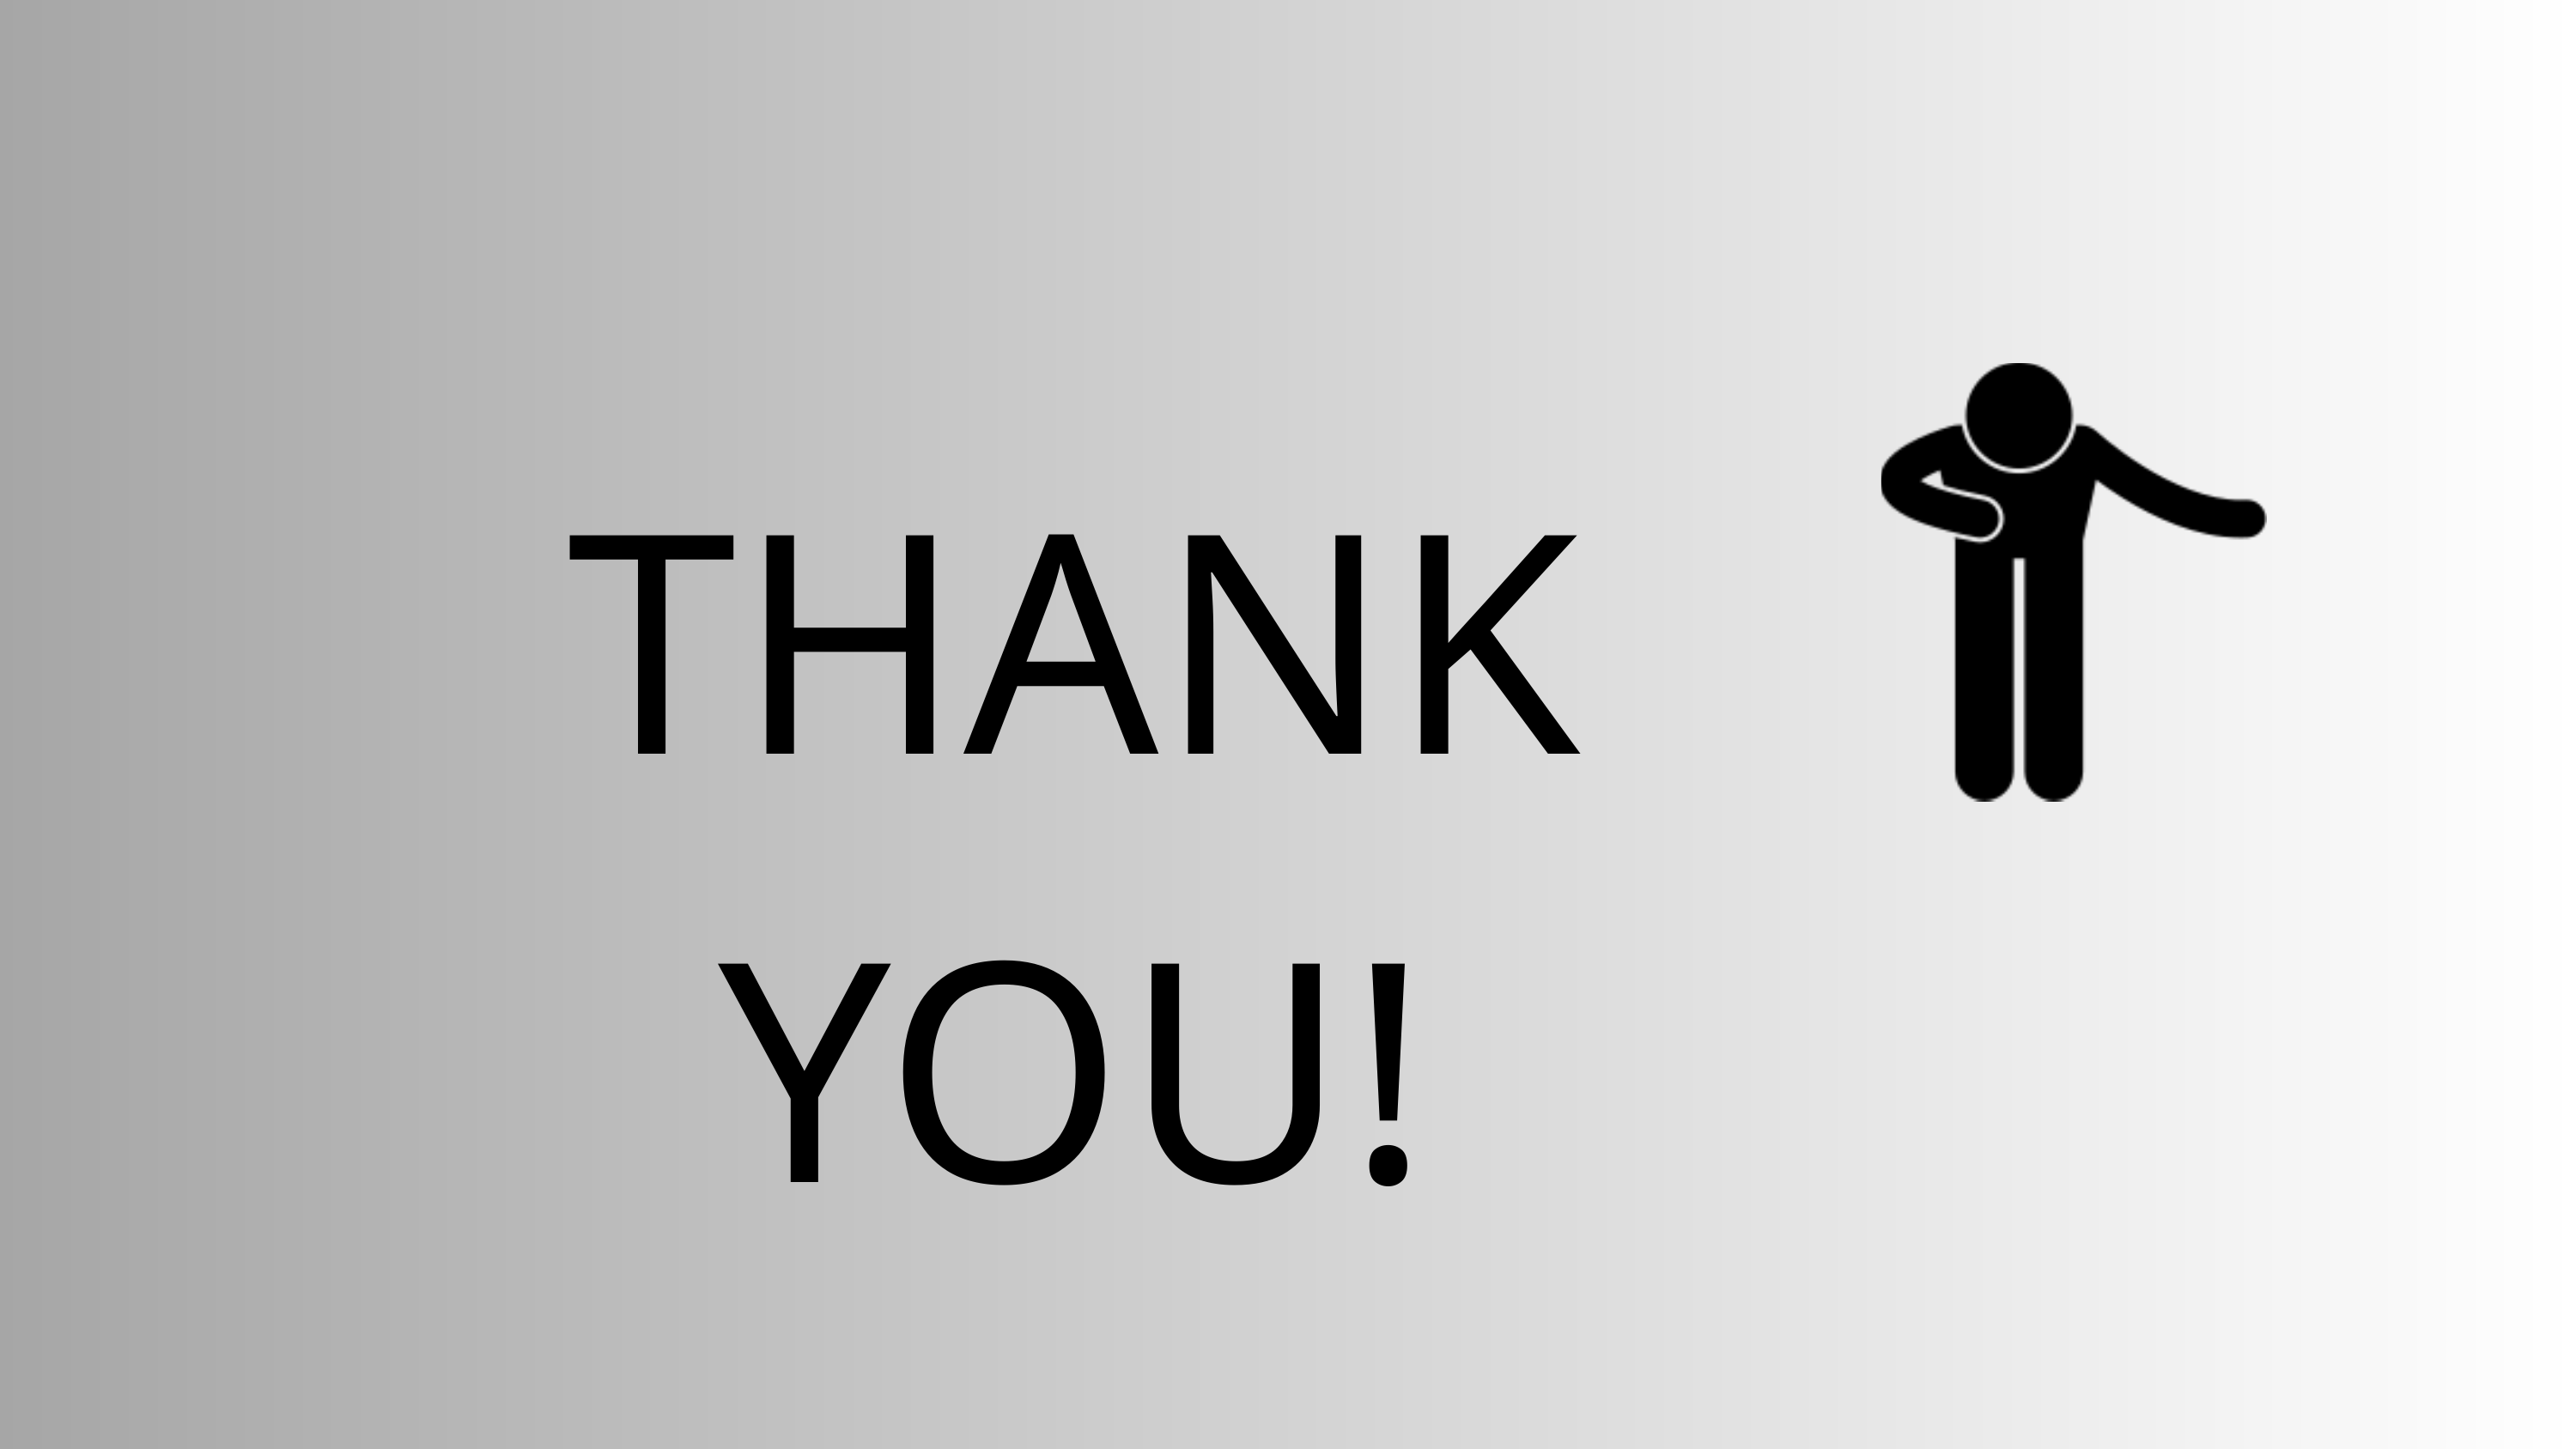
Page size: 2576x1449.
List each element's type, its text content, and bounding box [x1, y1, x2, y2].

text_box THANK YOU! [318, 387, 1830, 1244]
text_box [1880, 363, 2268, 802]
